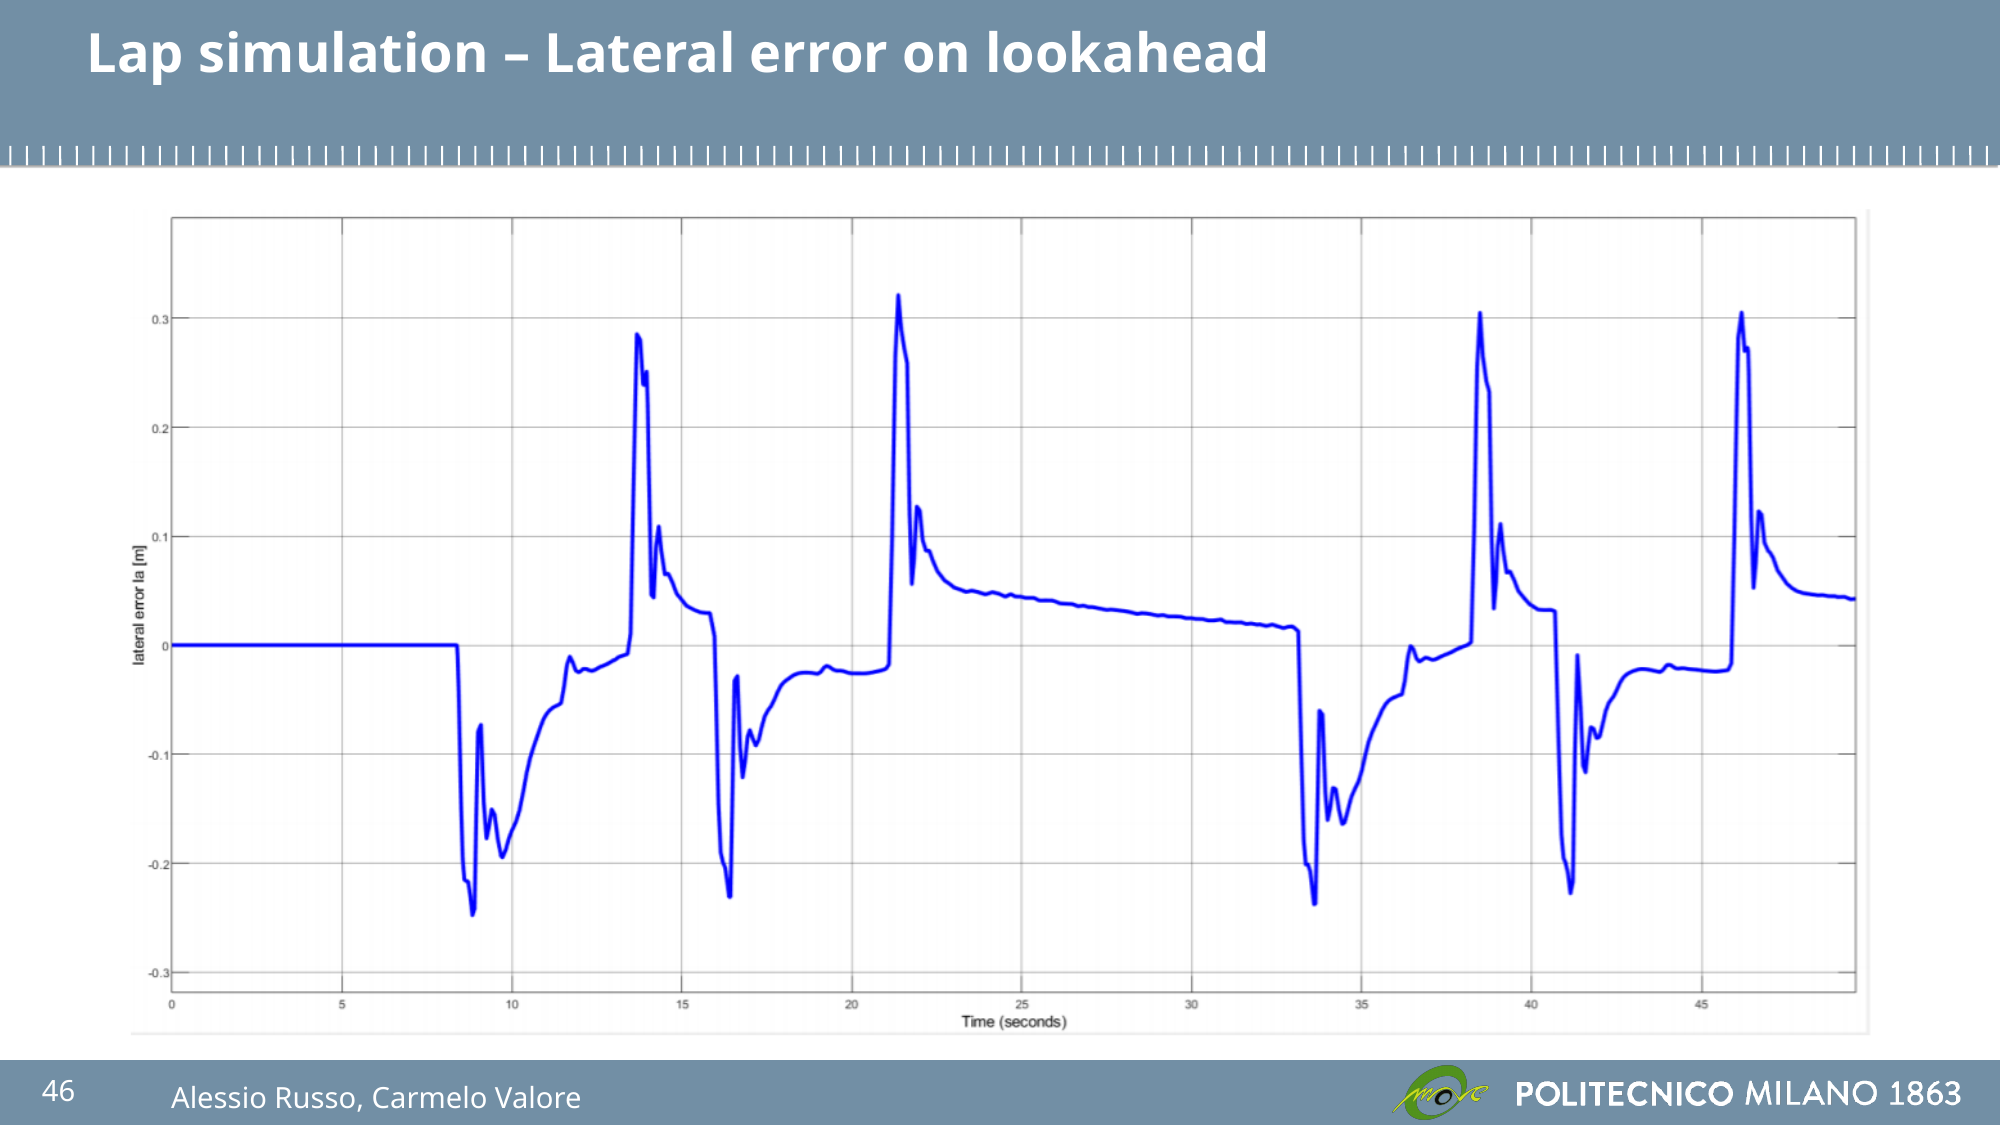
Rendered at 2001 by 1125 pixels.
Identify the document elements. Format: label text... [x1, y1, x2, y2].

picture [1510, 1068, 1967, 1117]
text_box 46 [7, 1062, 110, 1123]
text_box Lap simulation – Lateral error on lookahead [71, 11, 1915, 89]
picture [1392, 1065, 1489, 1120]
picture [130, 206, 1874, 1043]
text_box Alessio Russo, Carmelo Valore [156, 1067, 1007, 1125]
